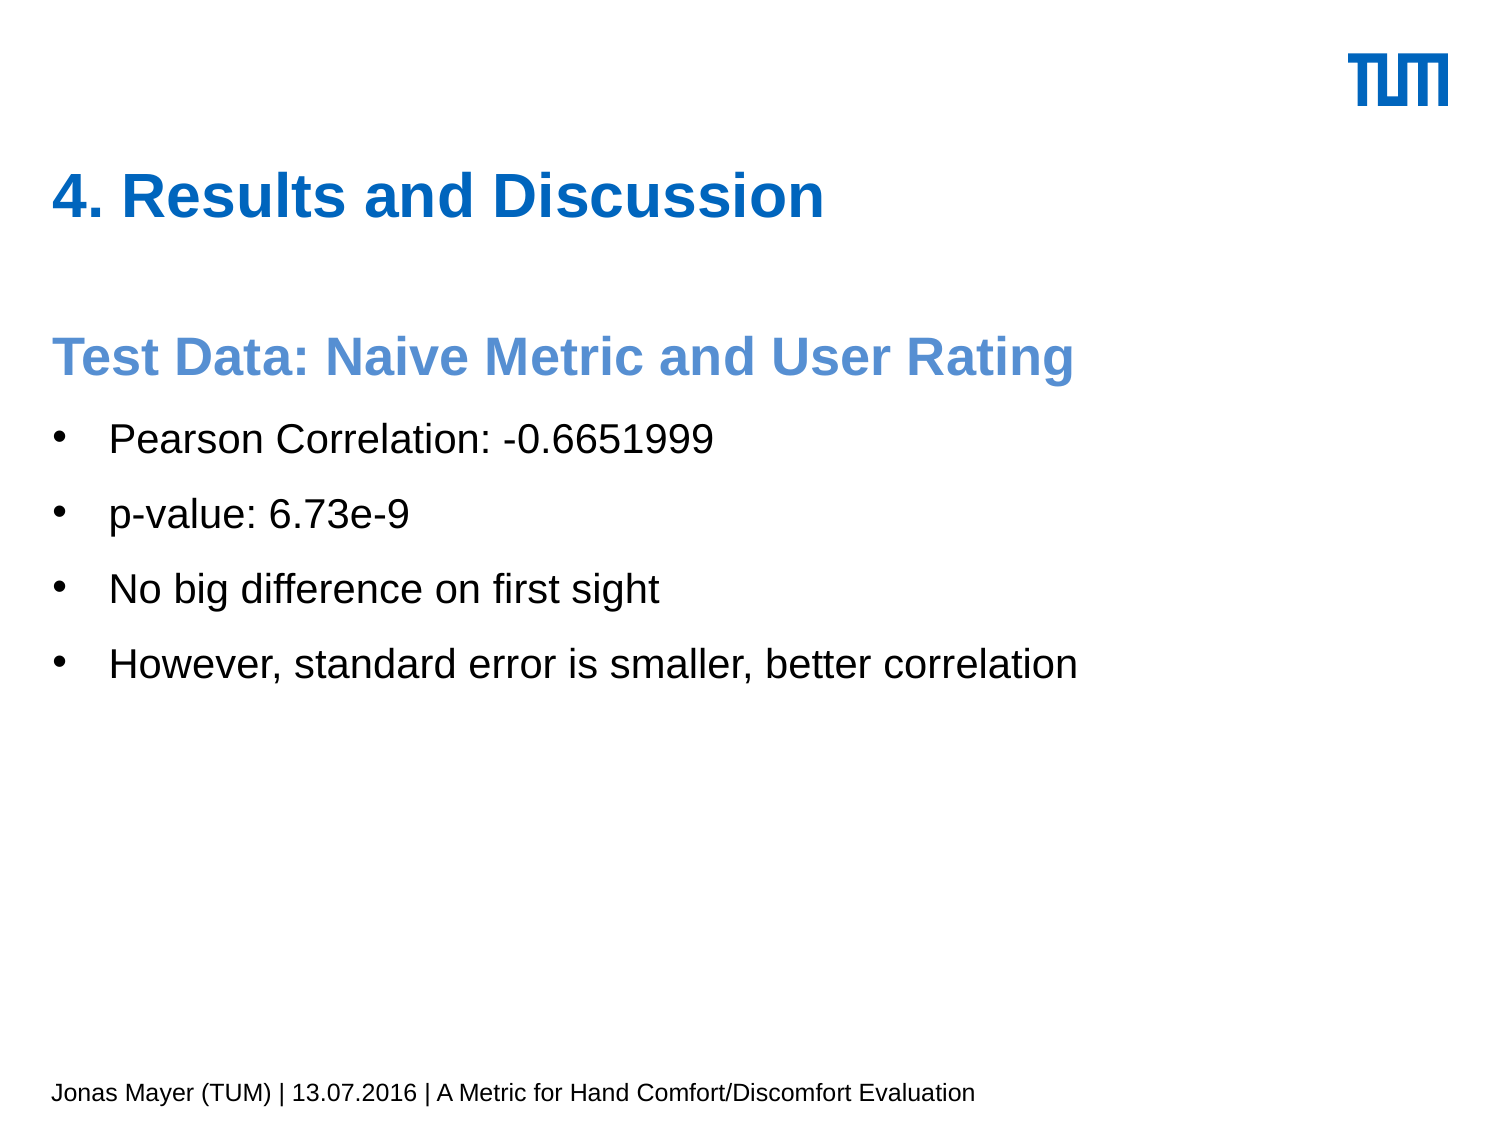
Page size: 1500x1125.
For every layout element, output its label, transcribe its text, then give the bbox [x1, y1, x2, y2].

title 4. Results and Discussion [52, 162, 1449, 231]
list Test Data: Naive Metric and User Rating Pearson Correlation: -0.6651999 p-value: 6.73e-9 No big difference on first sight However, standard error is smaller, better correlation [52, 288, 1449, 1061]
footer Jonas Mayer (TUM) | 13.07.2016 | A Metric for Hand Comfort/Discomfort Evaluation [51, 1061, 1112, 1122]
